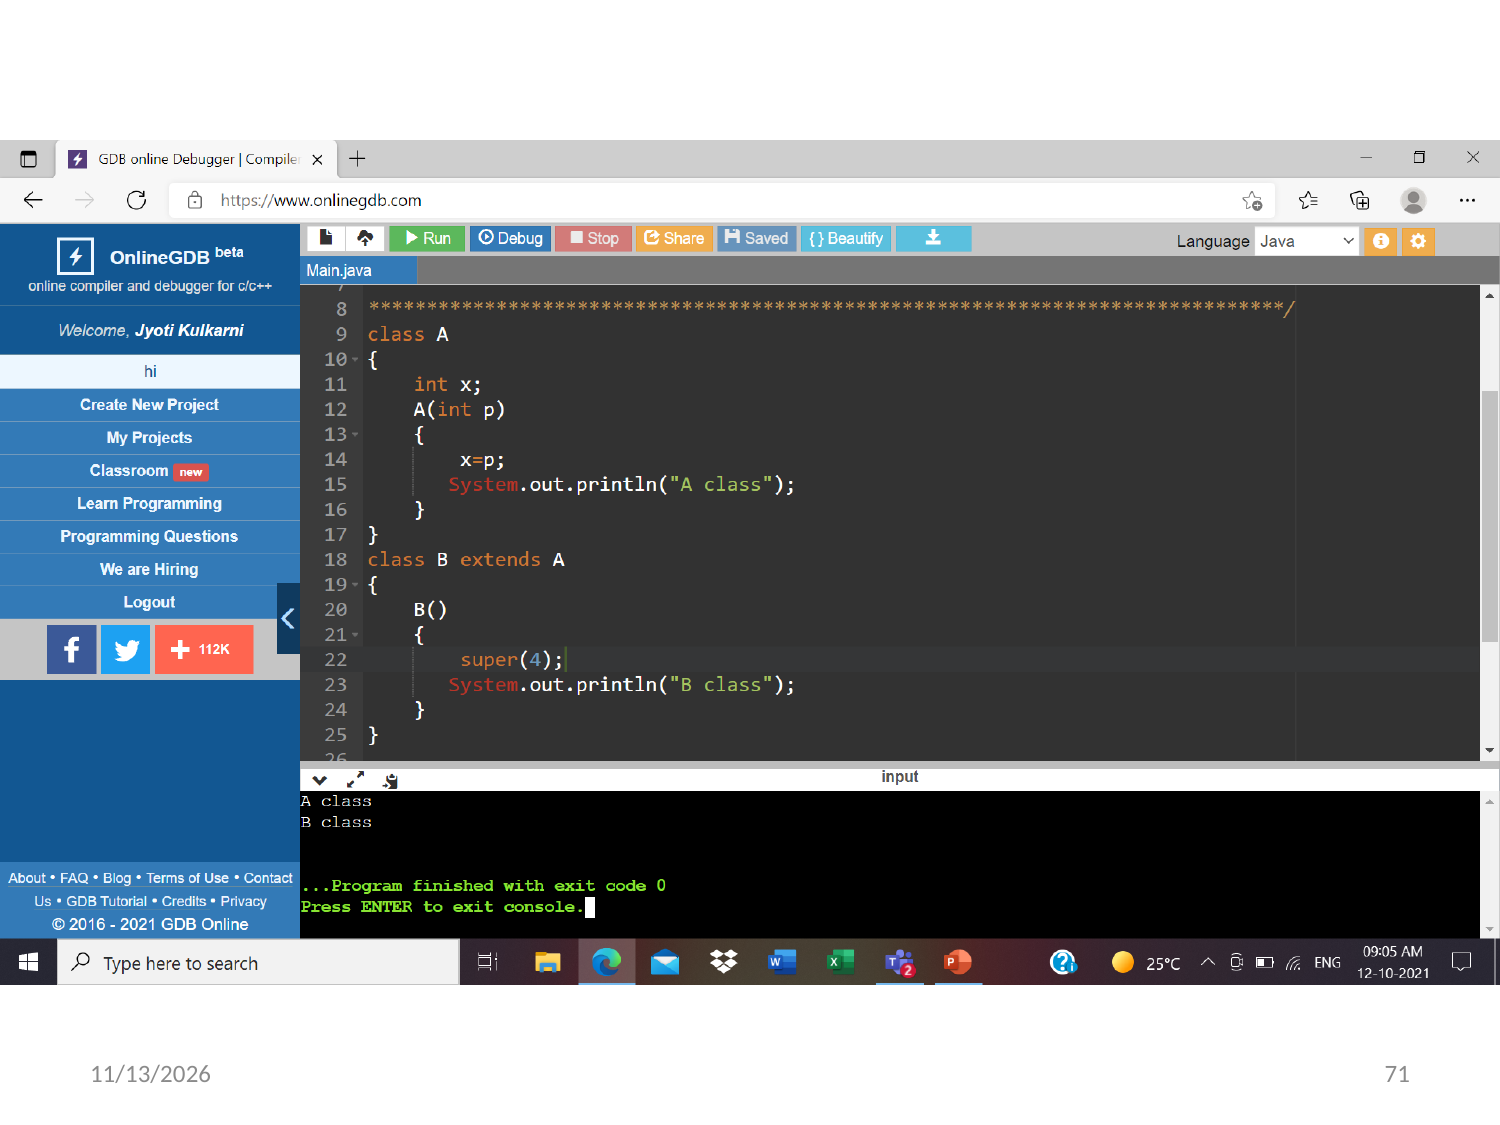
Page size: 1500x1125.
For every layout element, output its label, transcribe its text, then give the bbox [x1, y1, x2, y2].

slide_number 71 [1074, 1042, 1425, 1103]
picture [0, 140, 1500, 985]
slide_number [75, 1042, 425, 1103]
